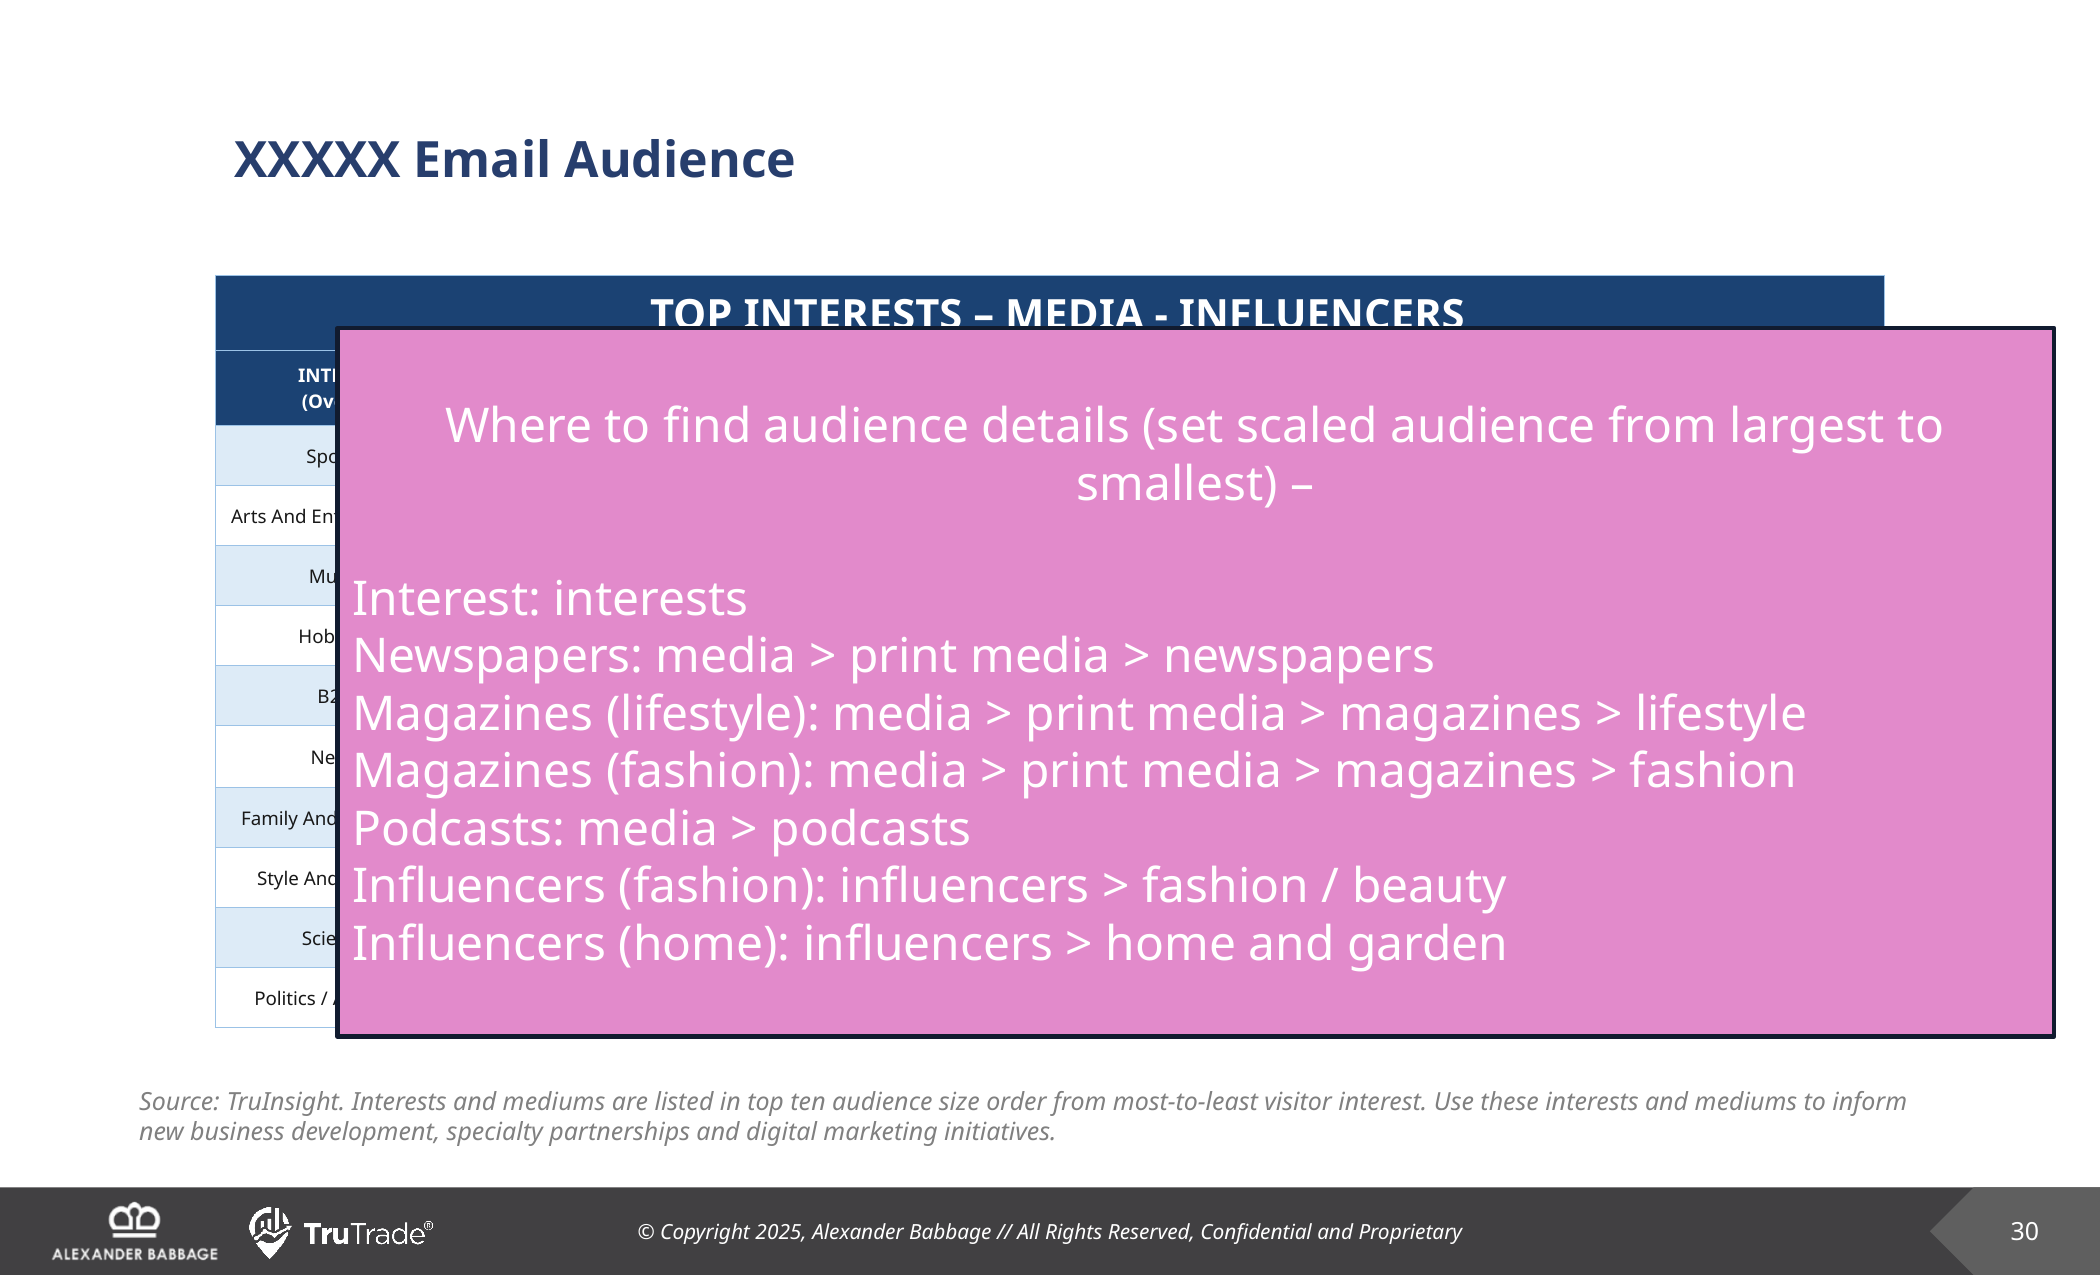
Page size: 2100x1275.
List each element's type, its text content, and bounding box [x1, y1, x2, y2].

table_cell Politics / Advocacy [216, 968, 335, 1027]
table_cell News [216, 726, 335, 787]
picture [50, 1198, 218, 1263]
table_header TOP INTERESTS – MEDIA - INFLUENCERS [216, 276, 1884, 350]
table_cell INTEREST (Overall) [216, 351, 335, 425]
table_cell Music [216, 546, 335, 605]
title XXXXX Email Audience [215, 51, 1979, 264]
subtitle Source: TruInsight. Interests and mediums are listed in top ten audience size order from most-to-least visitor interest. Use these interests and mediums to inform new business development, specialty partnerships and digital marketing initiatives. [119, 1112, 1979, 1185]
table_cell Hobbies [216, 606, 335, 665]
text_box Where to find audience details (set scaled audience from largest to smallest) – Interest: interests Newspapers: media > print media > newspapers Magazines (lifestyle): media > print media > magazines > lifestyle Magazines (fashion): media > print media > magazines > fashion Podcasts: media > podcasts Influencers (fashion): influencers > fashion / beauty Influencers (home): influencers > home and garden [335, 326, 2056, 1039]
table_cell B2b [216, 666, 335, 725]
slide_number 30 [1950, 1214, 2100, 1252]
table_cell Arts And Entertainment [216, 486, 335, 545]
table_cell Style And Fashion [216, 848, 335, 907]
picture [249, 1207, 434, 1259]
table_cell Family And Parenting [216, 788, 335, 847]
table_cell Sports [216, 426, 335, 485]
table_cell Science [216, 908, 335, 967]
